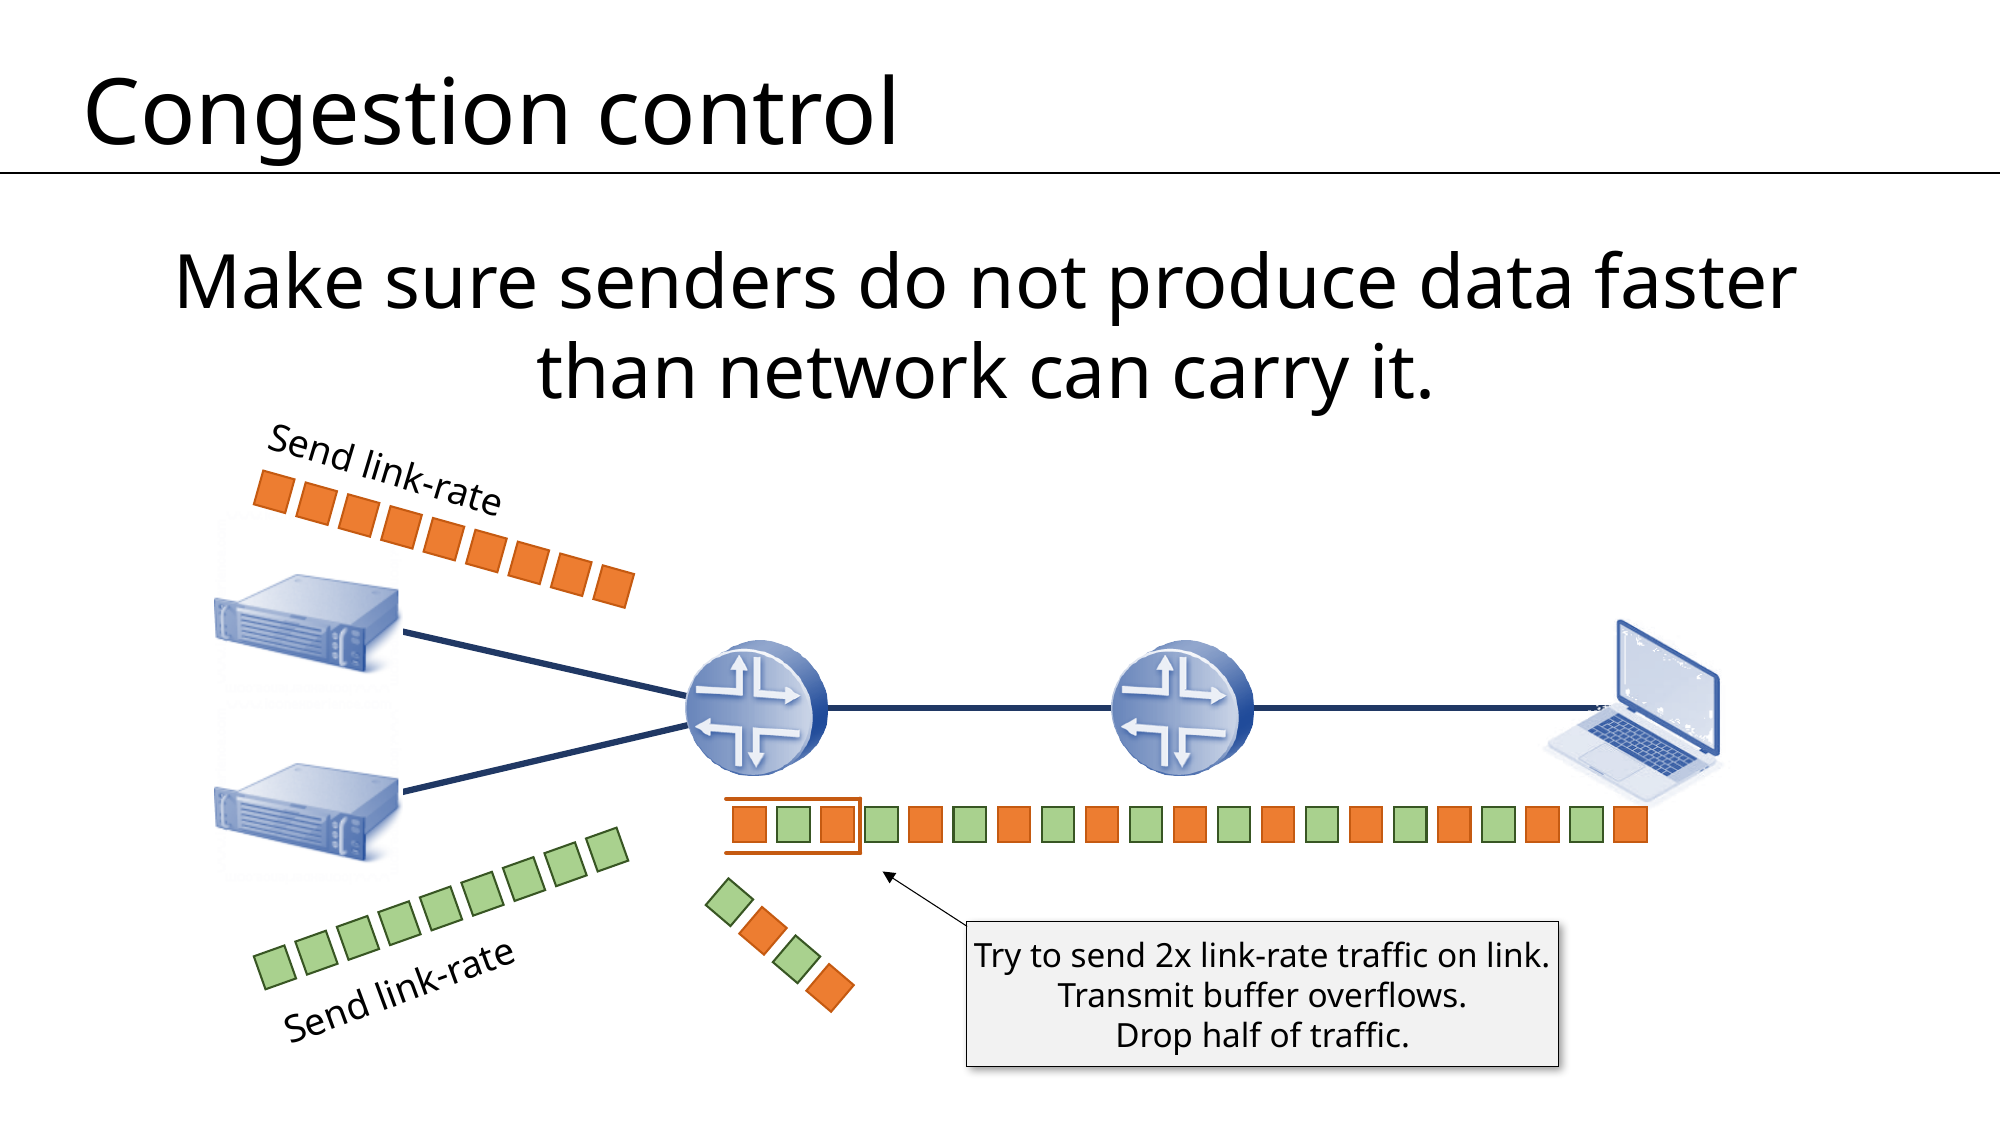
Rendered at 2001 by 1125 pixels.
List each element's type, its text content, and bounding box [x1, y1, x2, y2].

text_box [1129, 806, 1163, 843]
text_box [997, 806, 1031, 843]
text_box Send link-rate [256, 388, 548, 521]
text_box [726, 798, 861, 853]
text_box [1569, 814, 1604, 843]
picture [1536, 602, 1747, 814]
text_box Make sure senders do not produce data faster than network can carry it. [36, 214, 1937, 434]
text_box [1437, 806, 1472, 843]
picture [214, 508, 403, 887]
text_box [1305, 806, 1339, 843]
text_box [1525, 806, 1560, 843]
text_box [251, 521, 637, 557]
text_box [952, 806, 987, 843]
text_box Send link-rate [268, 926, 560, 1075]
text_box [1613, 814, 1648, 843]
text_box [864, 806, 899, 843]
text_box [1261, 806, 1295, 843]
text_box Try to send 2x link-rate traffic on link. Transmit buffer overflows. Drop half of traffic. [966, 921, 1559, 1067]
text_box [1085, 806, 1119, 843]
picture [685, 640, 828, 776]
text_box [403, 709, 756, 814]
picture [1111, 640, 1254, 776]
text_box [248, 890, 634, 926]
text_box [1173, 806, 1207, 843]
text_box [1217, 806, 1251, 843]
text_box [403, 610, 740, 708]
text_box [1393, 806, 1428, 843]
text_box [908, 806, 943, 843]
text_box [1481, 806, 1516, 843]
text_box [697, 927, 863, 963]
title Congestion control [67, 54, 1927, 176]
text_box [882, 871, 967, 927]
text_box [1041, 806, 1075, 843]
text_box [1349, 806, 1383, 843]
